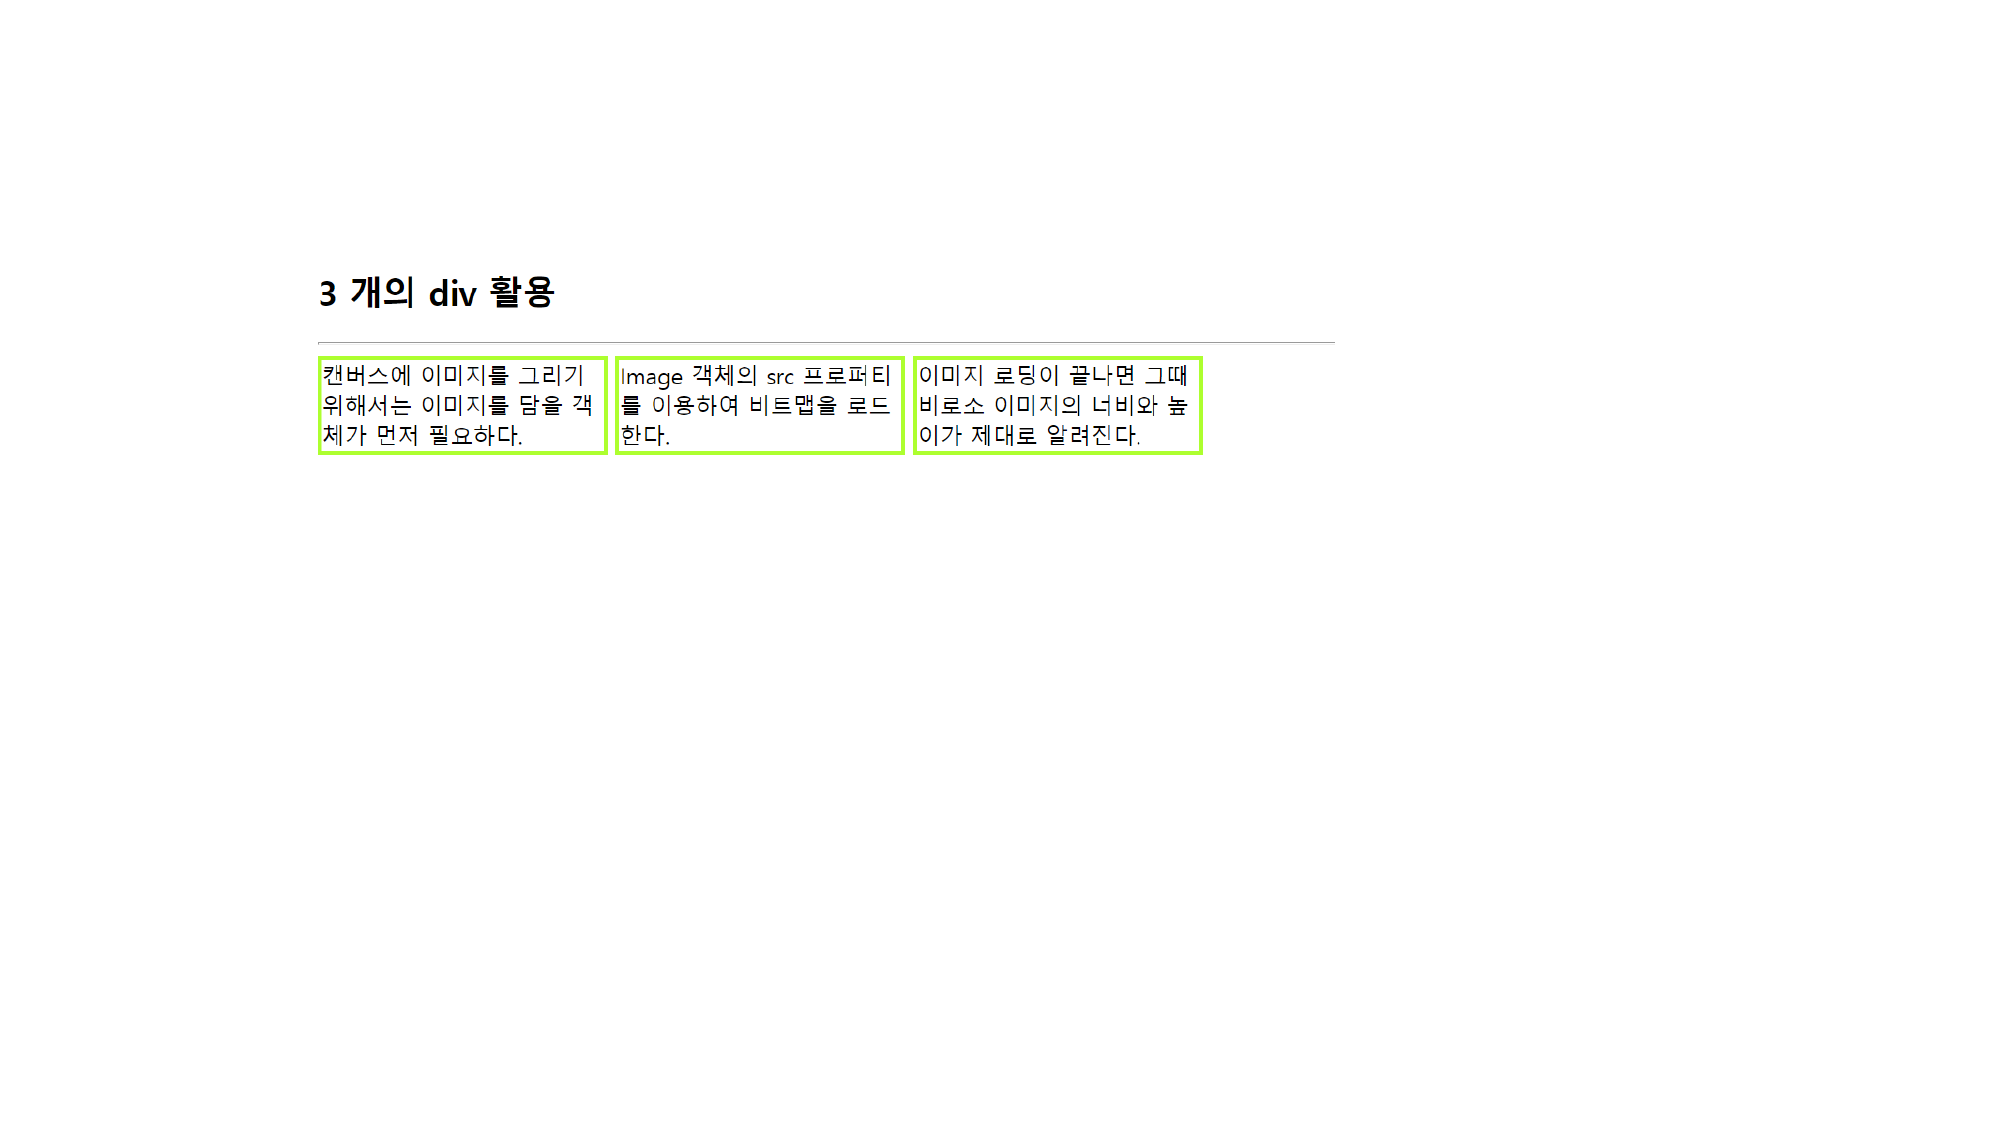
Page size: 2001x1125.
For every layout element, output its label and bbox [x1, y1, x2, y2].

picture [306, 247, 1335, 563]
